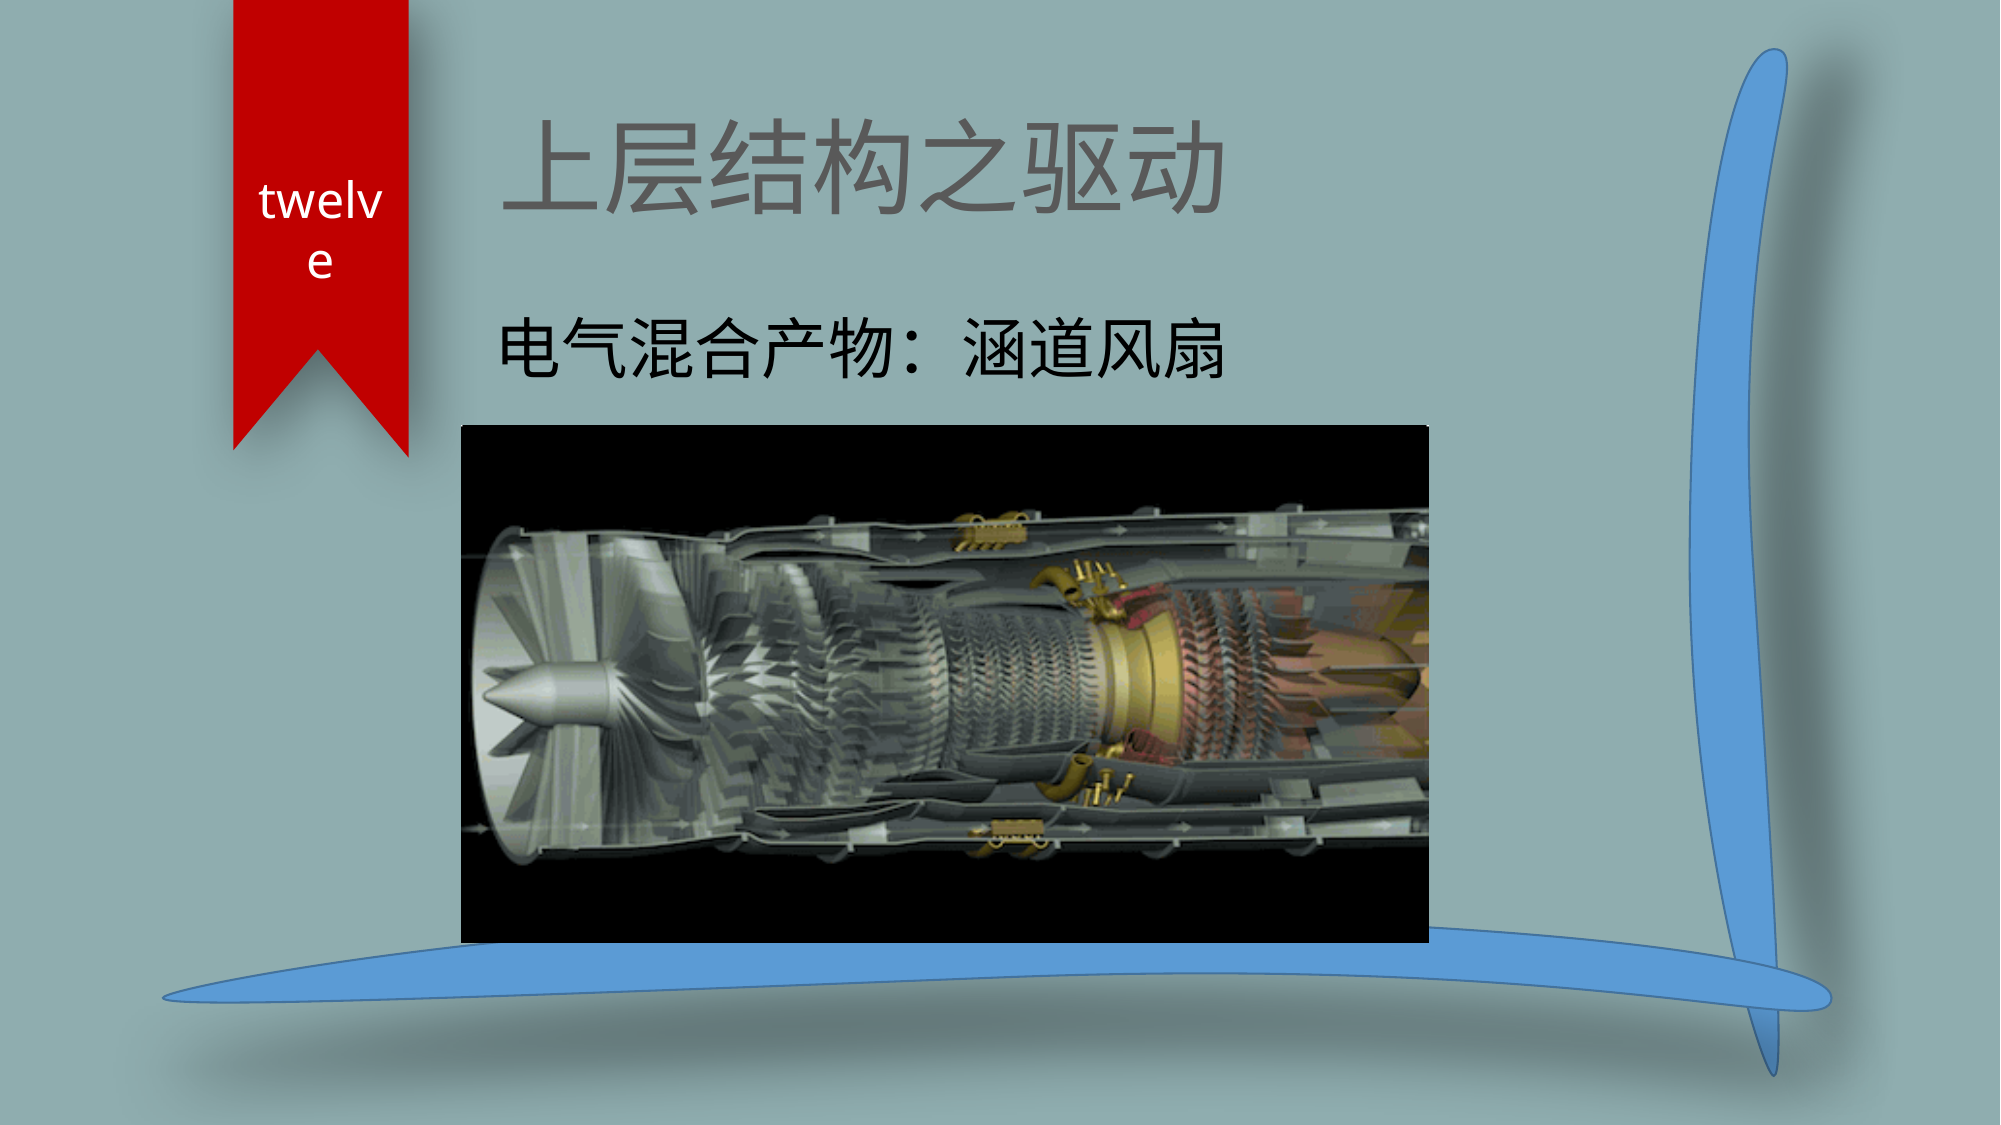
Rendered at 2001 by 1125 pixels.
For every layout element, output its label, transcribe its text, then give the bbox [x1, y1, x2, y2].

text_box [161, 926, 1833, 1012]
text_box [1688, 48, 1789, 967]
text_box 电气混合产物：涵道风扇 [479, 299, 1244, 395]
text_box 上层结构之驱动 [484, 94, 1244, 235]
text_box twelve [232, 0, 410, 461]
picture [461, 425, 1429, 943]
